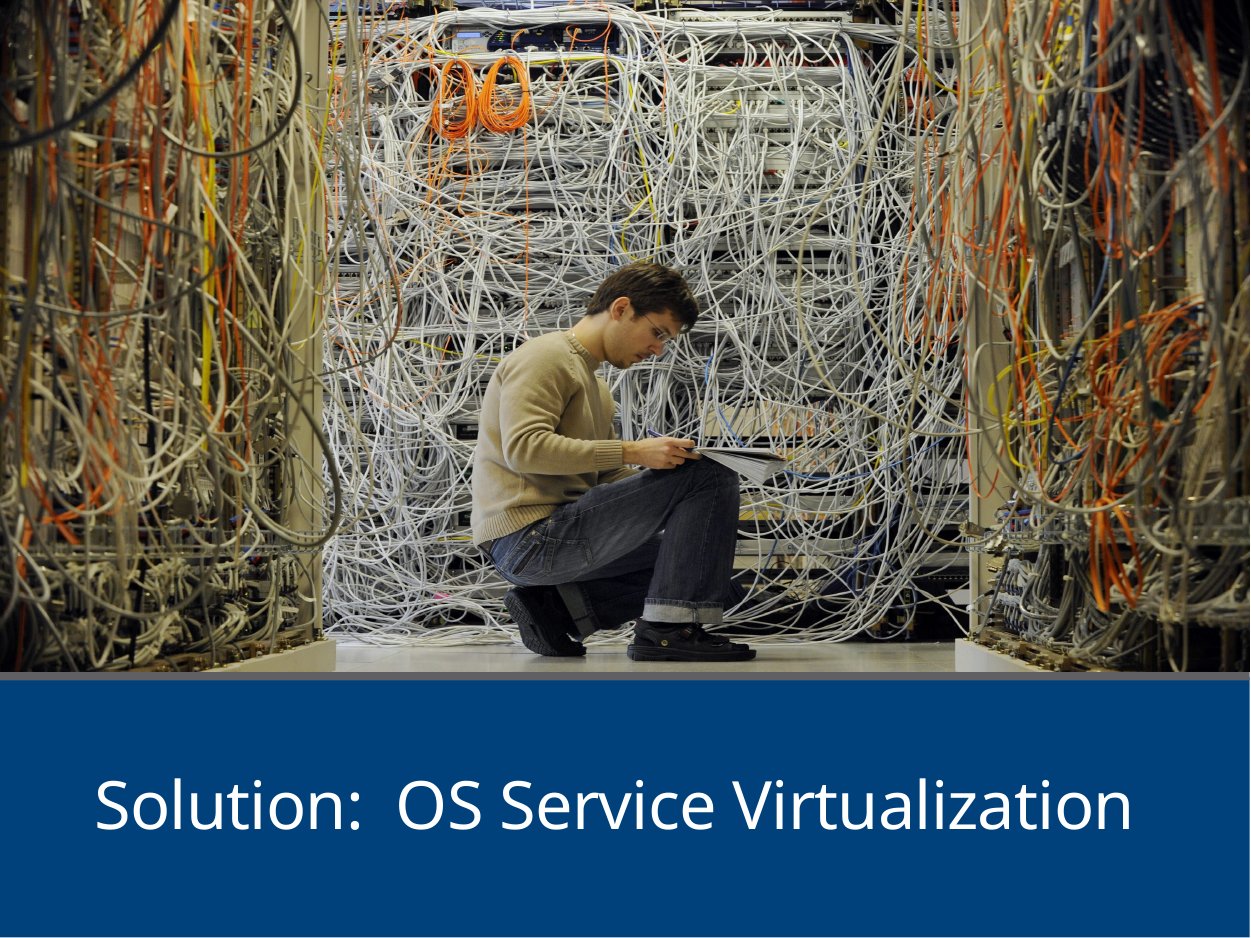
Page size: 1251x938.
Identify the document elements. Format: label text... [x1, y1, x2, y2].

picture [0, 0, 1250, 673]
title Solution: OS Service Virtualization [60, 758, 1202, 843]
